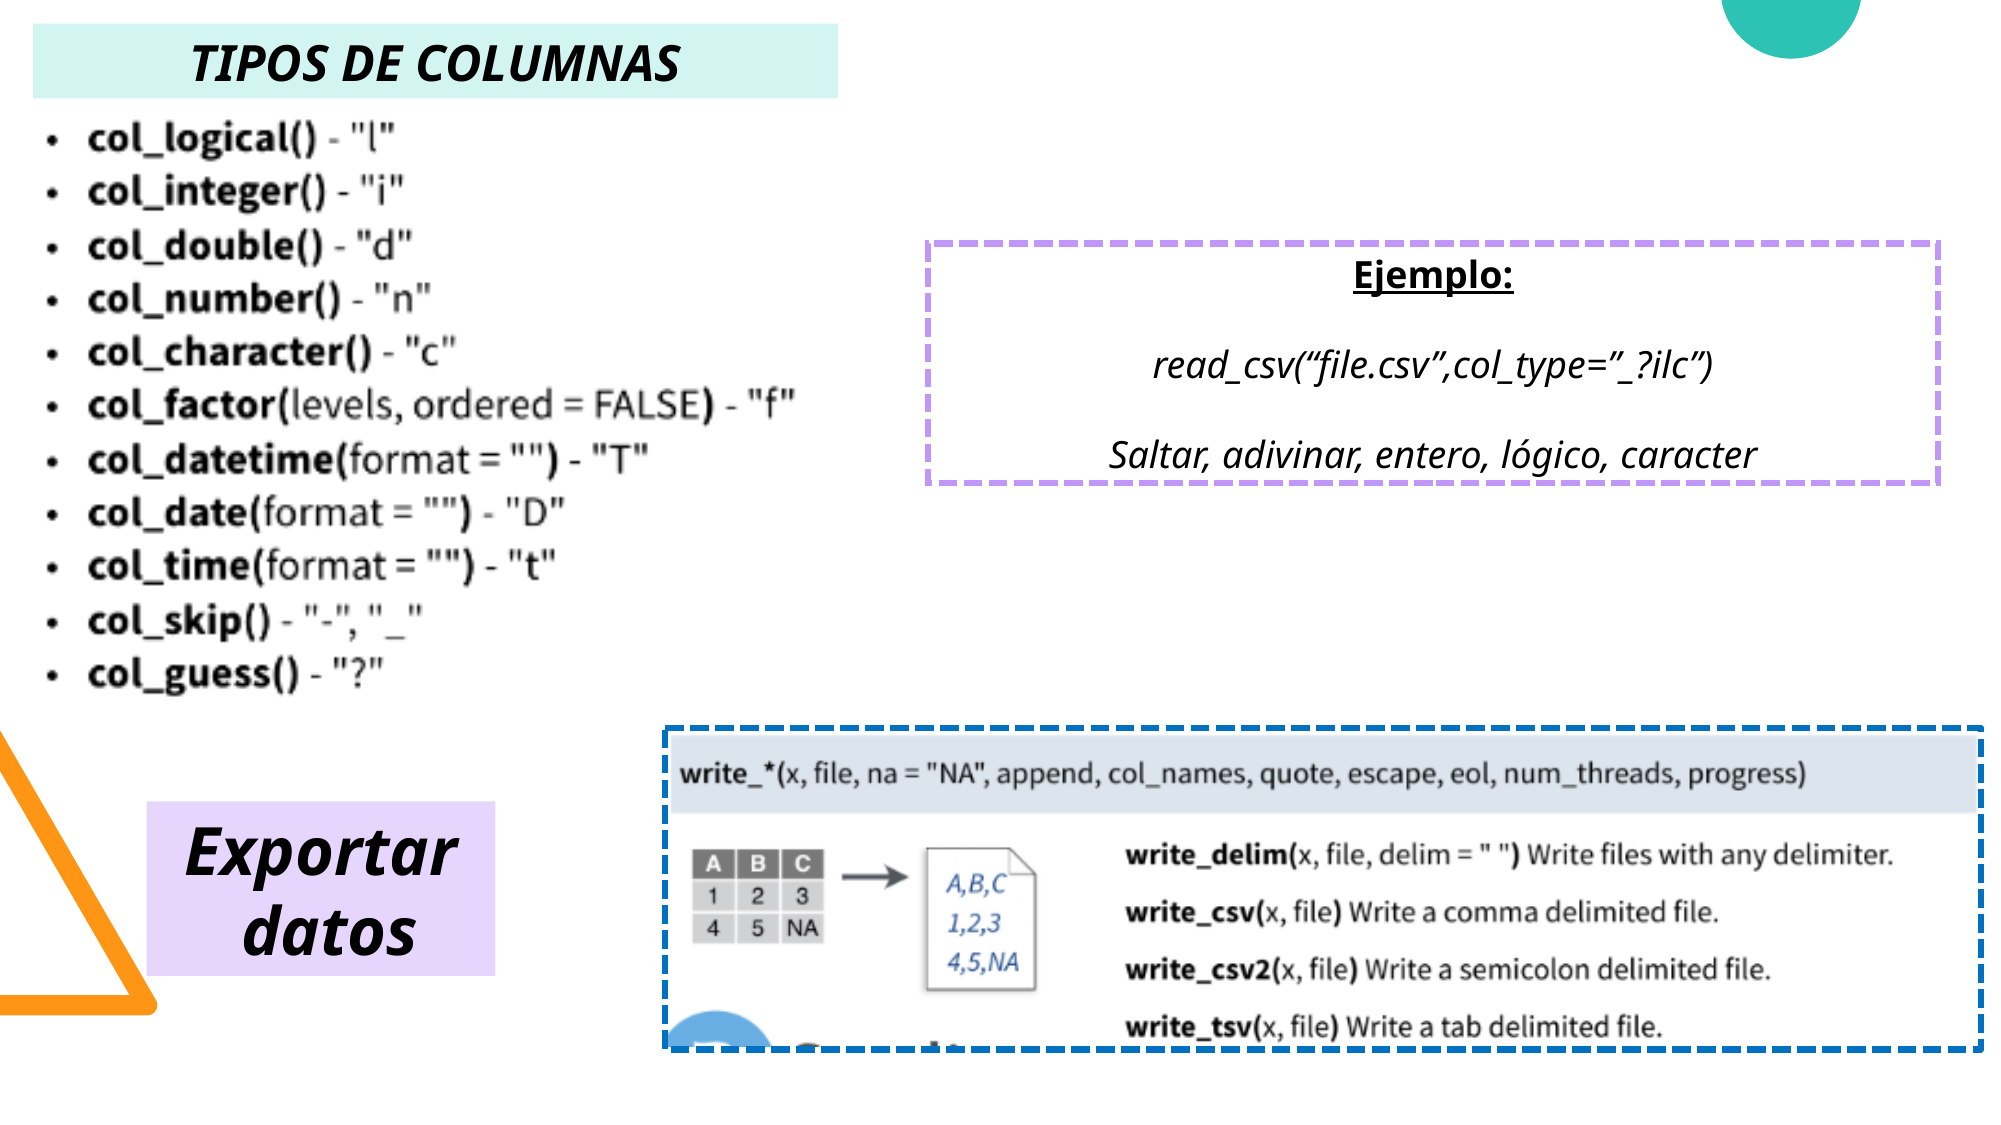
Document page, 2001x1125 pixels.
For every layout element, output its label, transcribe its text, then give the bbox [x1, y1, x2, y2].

text_box Exportar datos [146, 801, 496, 976]
picture [667, 731, 1979, 1047]
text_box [29, 23, 842, 733]
text_box Ejemplo: read_csv(“file.csv”,col_type=”_?ilc”) Saltar, adivinar, entero, lógico, caracter [927, 242, 1939, 484]
